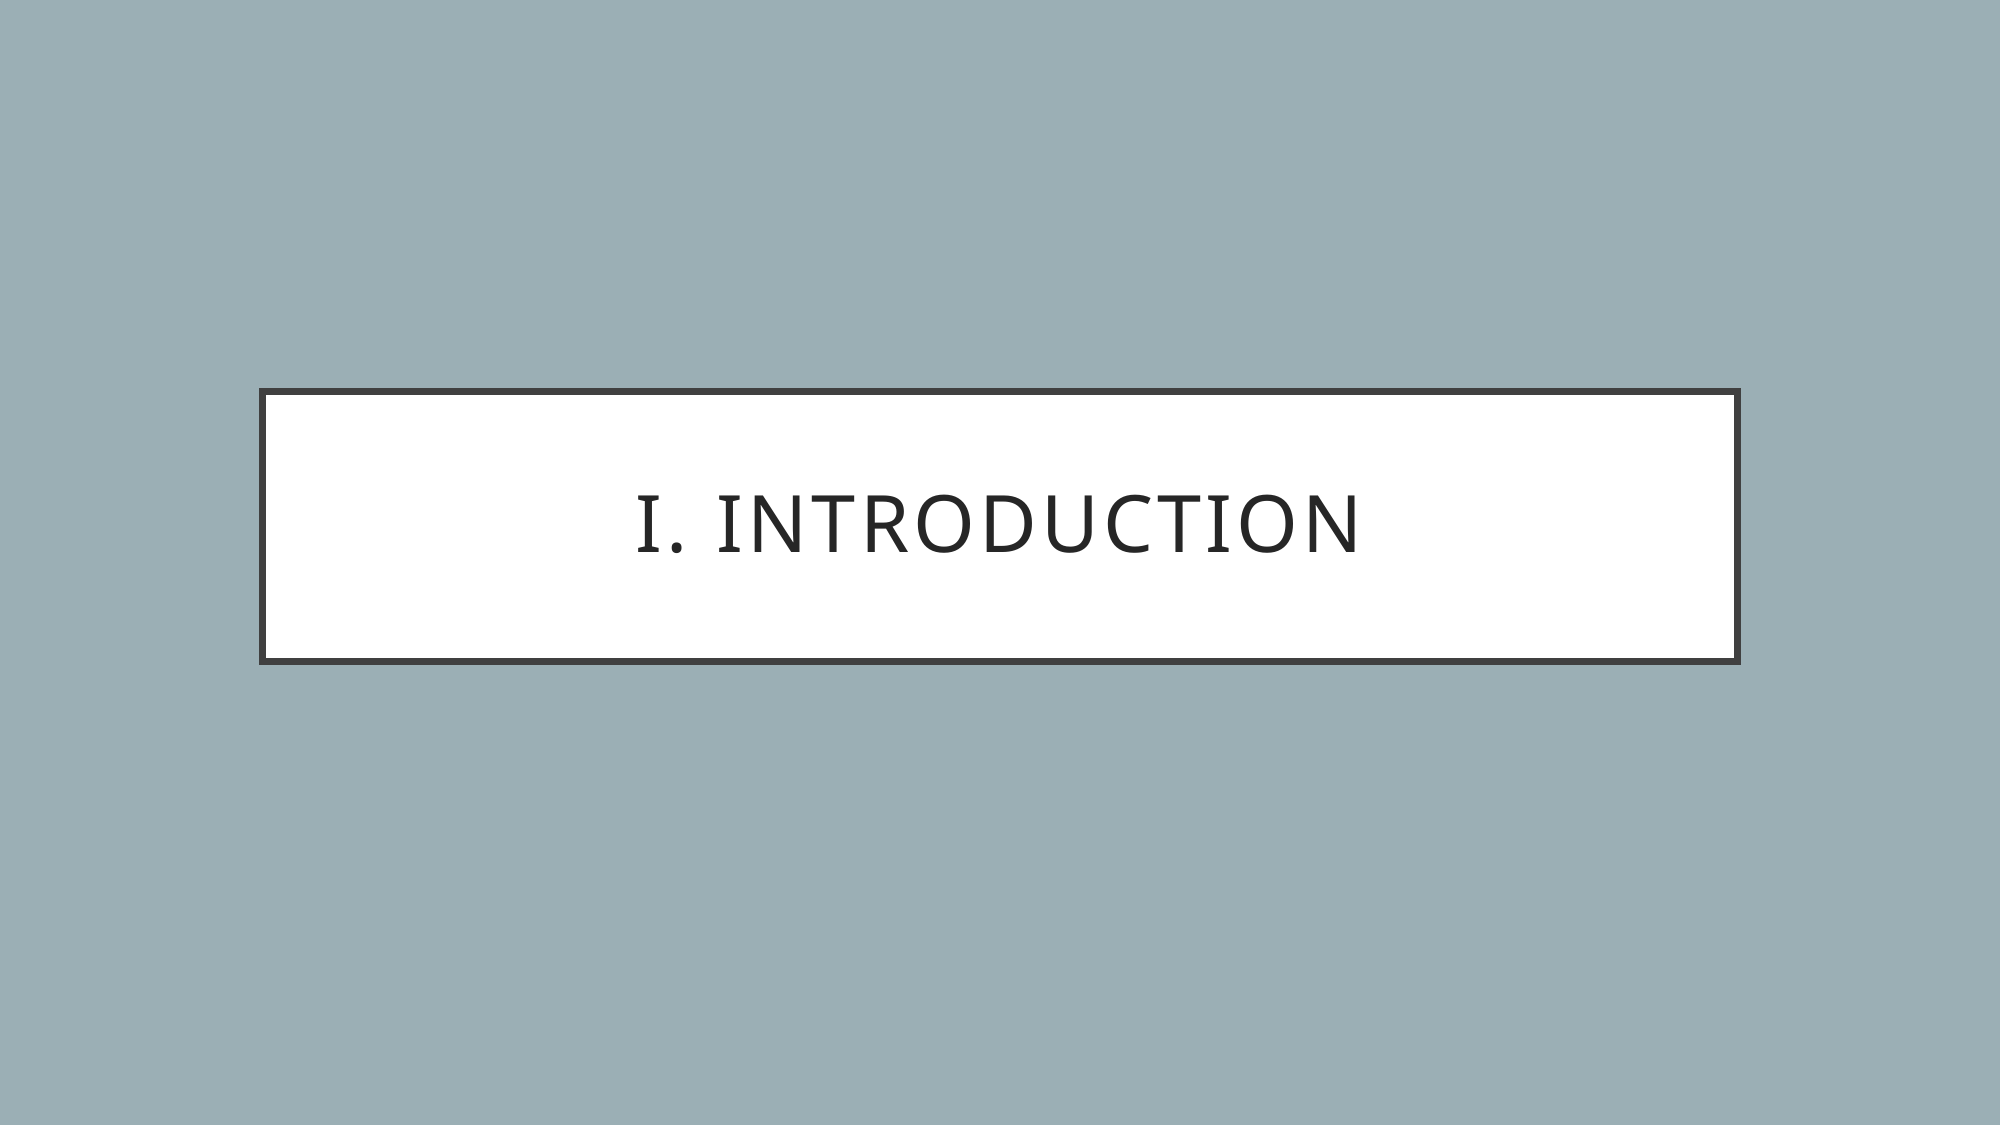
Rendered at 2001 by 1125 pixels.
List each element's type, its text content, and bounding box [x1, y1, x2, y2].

title I. Introduction [259, 388, 1741, 665]
